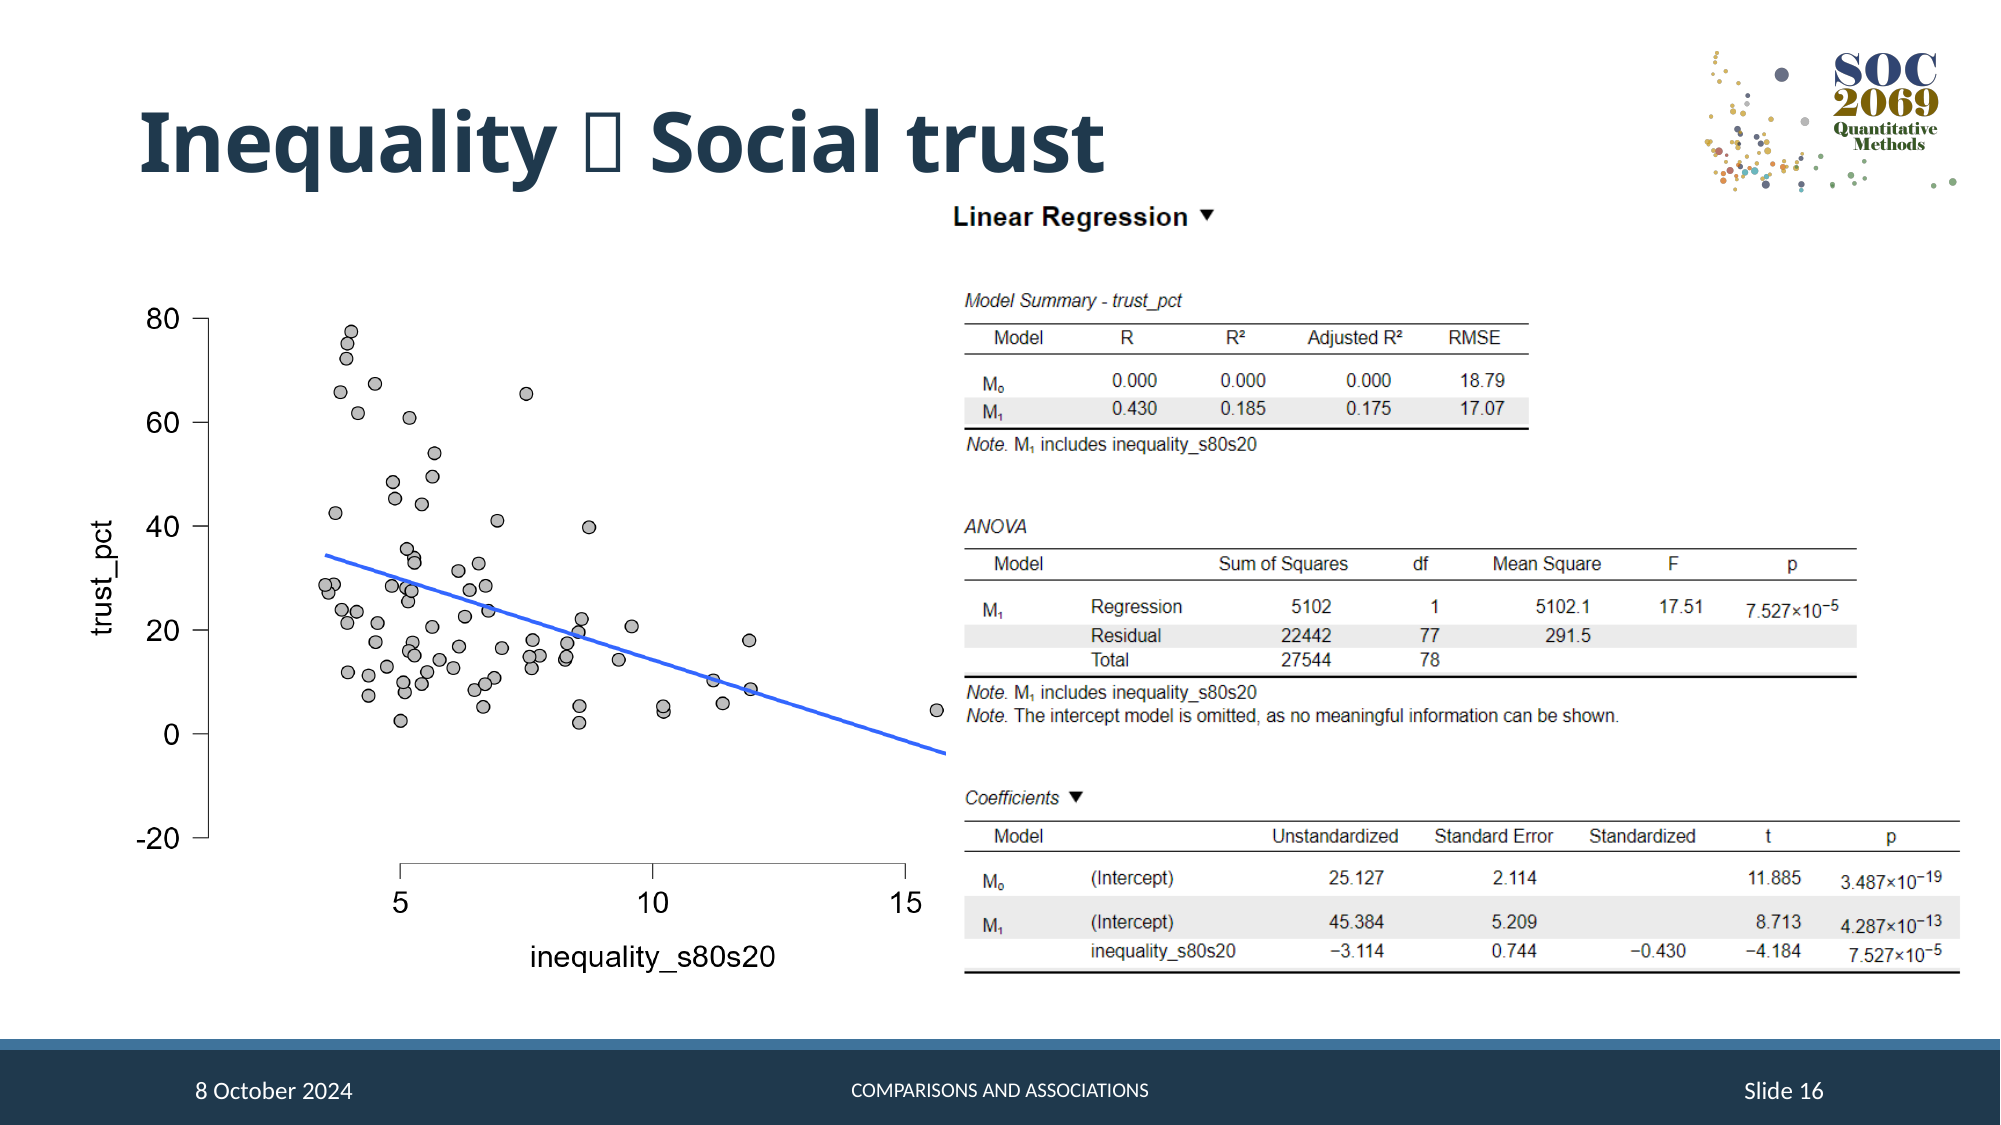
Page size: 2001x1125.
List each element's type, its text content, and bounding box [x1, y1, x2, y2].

title Inequality  Social trust [124, 47, 1696, 197]
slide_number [180, 1059, 586, 1120]
slide_number Slide 16 [1624, 1059, 1840, 1120]
picture [80, 46, 1967, 984]
footer Comparisons and Associations [604, 1059, 1396, 1120]
